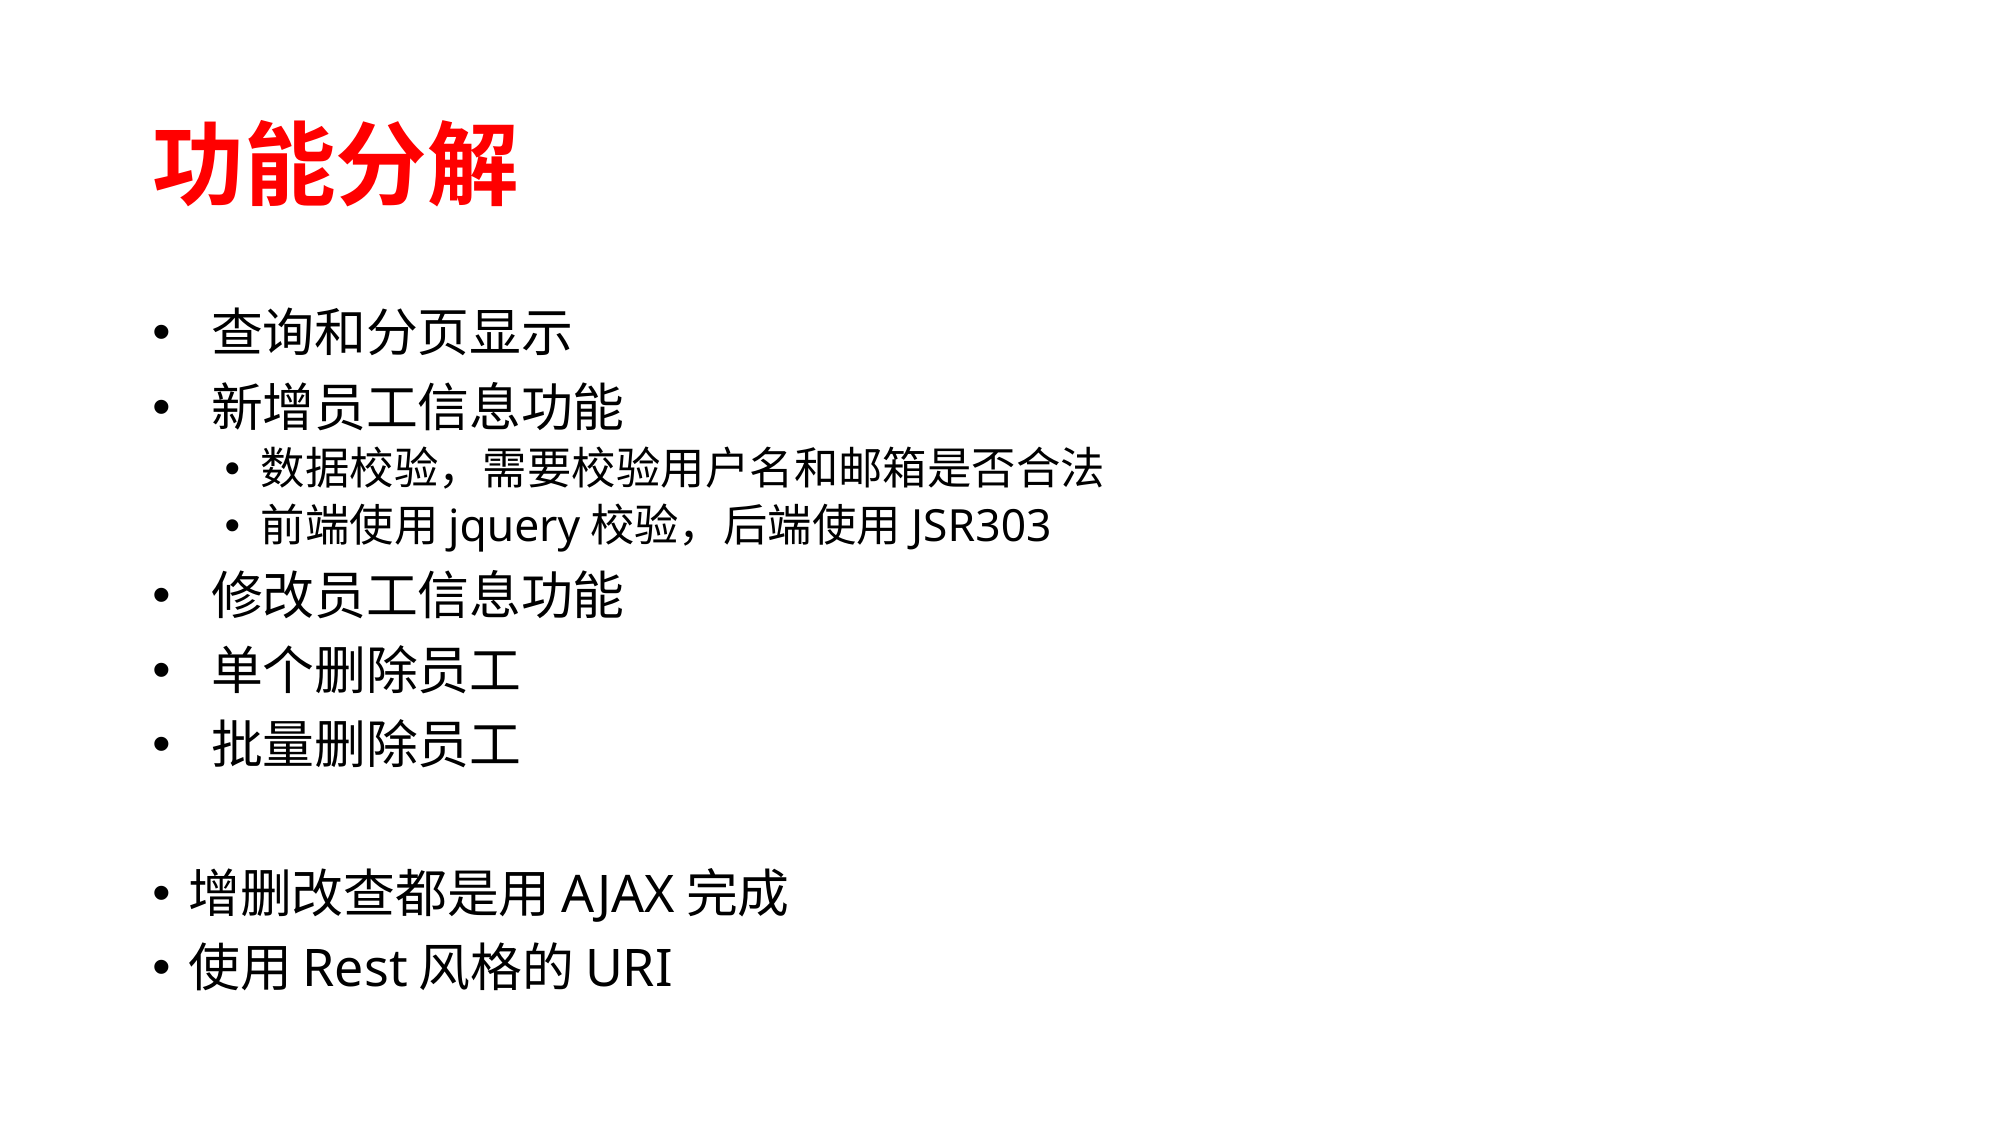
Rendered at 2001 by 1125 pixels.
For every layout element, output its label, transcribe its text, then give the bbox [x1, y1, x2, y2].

list 查询和分页显示 新增员工信息功能 数据校验，需要校验用户名和邮箱是否合法 前端使用jquery校验，后端使用JSR303 修改员工信息功能 单个删除员工 批量删除员工 增删改查都是用AJAX完成 使用Rest风格的URI [137, 299, 1863, 1014]
title 功能分解 [137, 59, 1863, 278]
